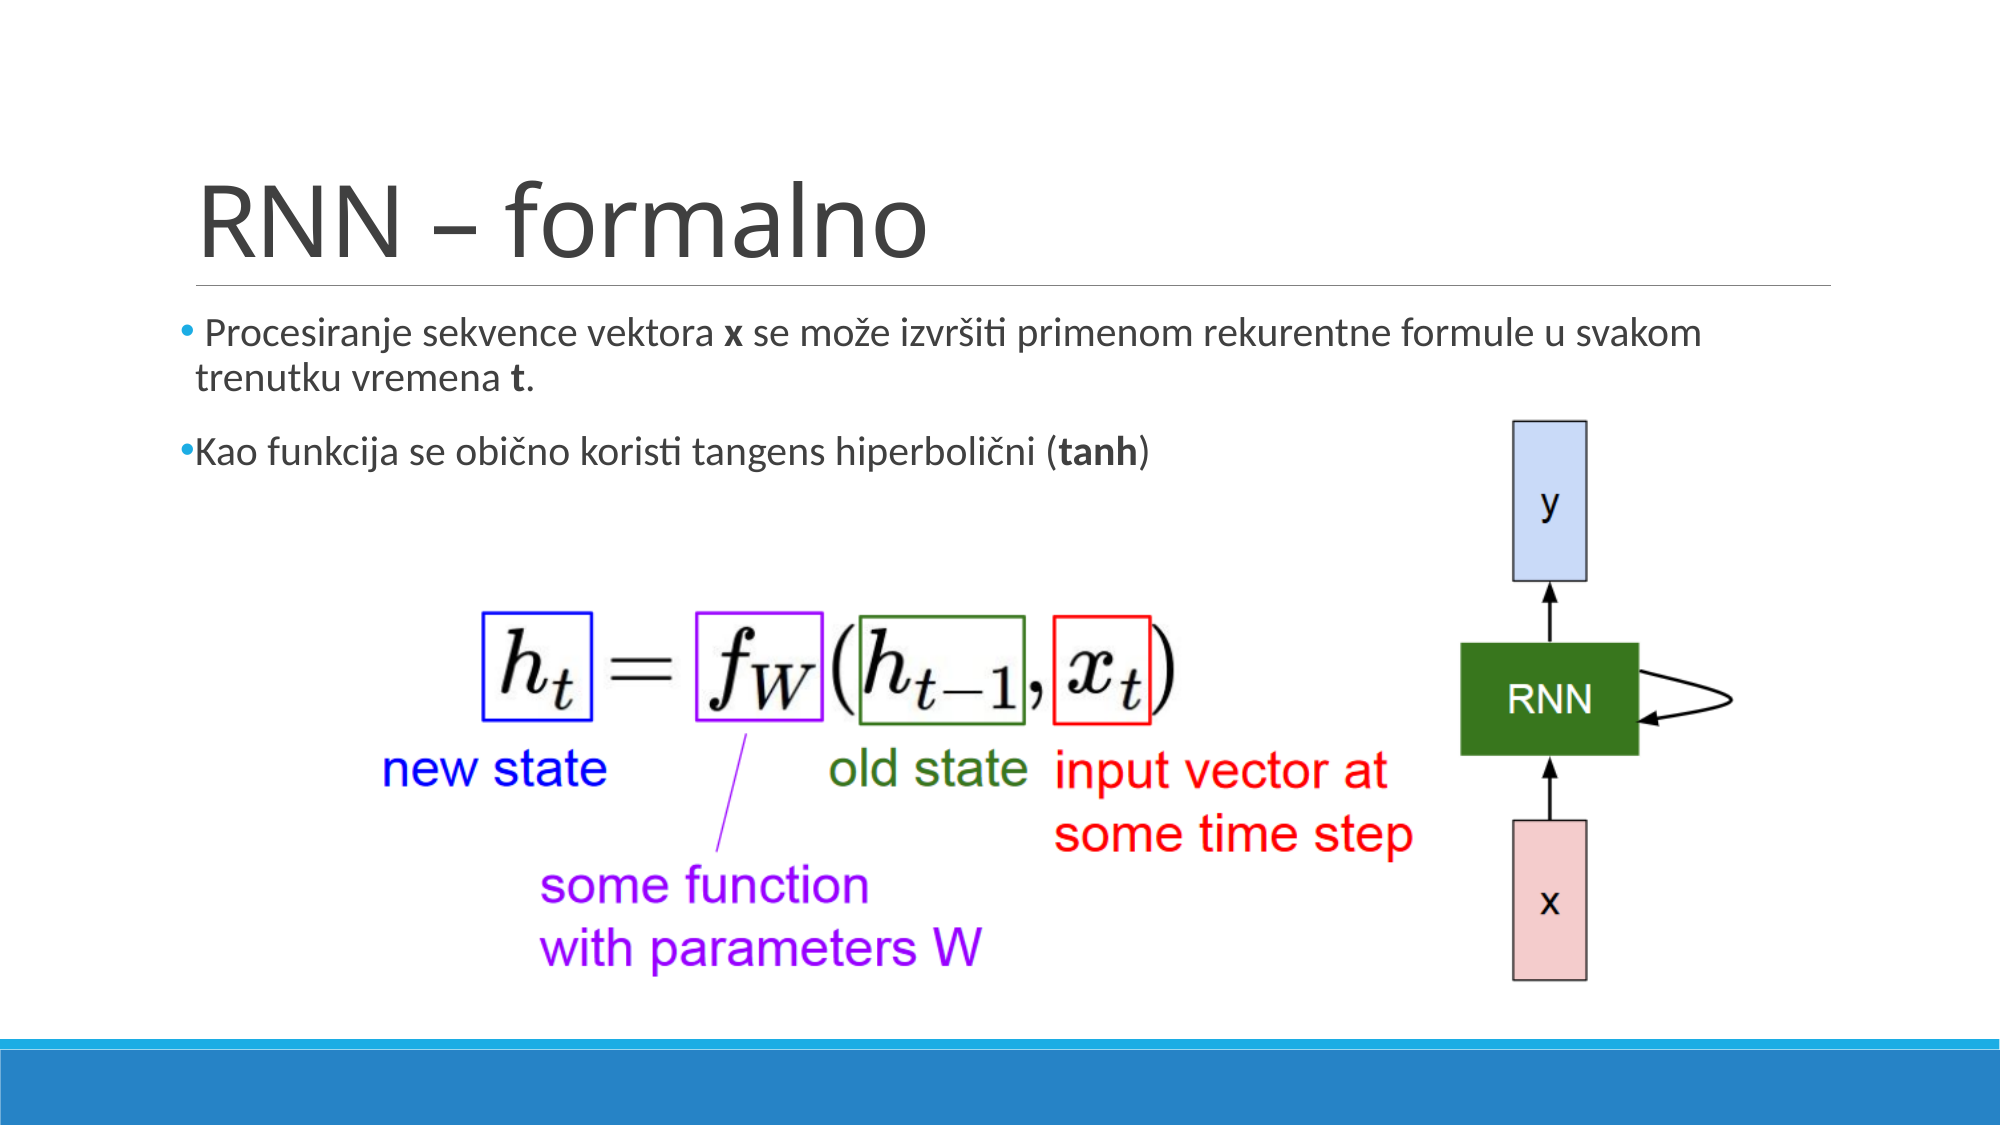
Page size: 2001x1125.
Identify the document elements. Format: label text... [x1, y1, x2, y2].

picture [357, 408, 1747, 1010]
list Procesiranje sekvence vektora x se može izvršiti primenom rekurentne formule u svakom trenutku vremena t. Kao funkcija se obično koristi tangens hiperbolični (tanh) [180, 302, 1830, 963]
title RNN – formalno [180, 47, 1830, 285]
